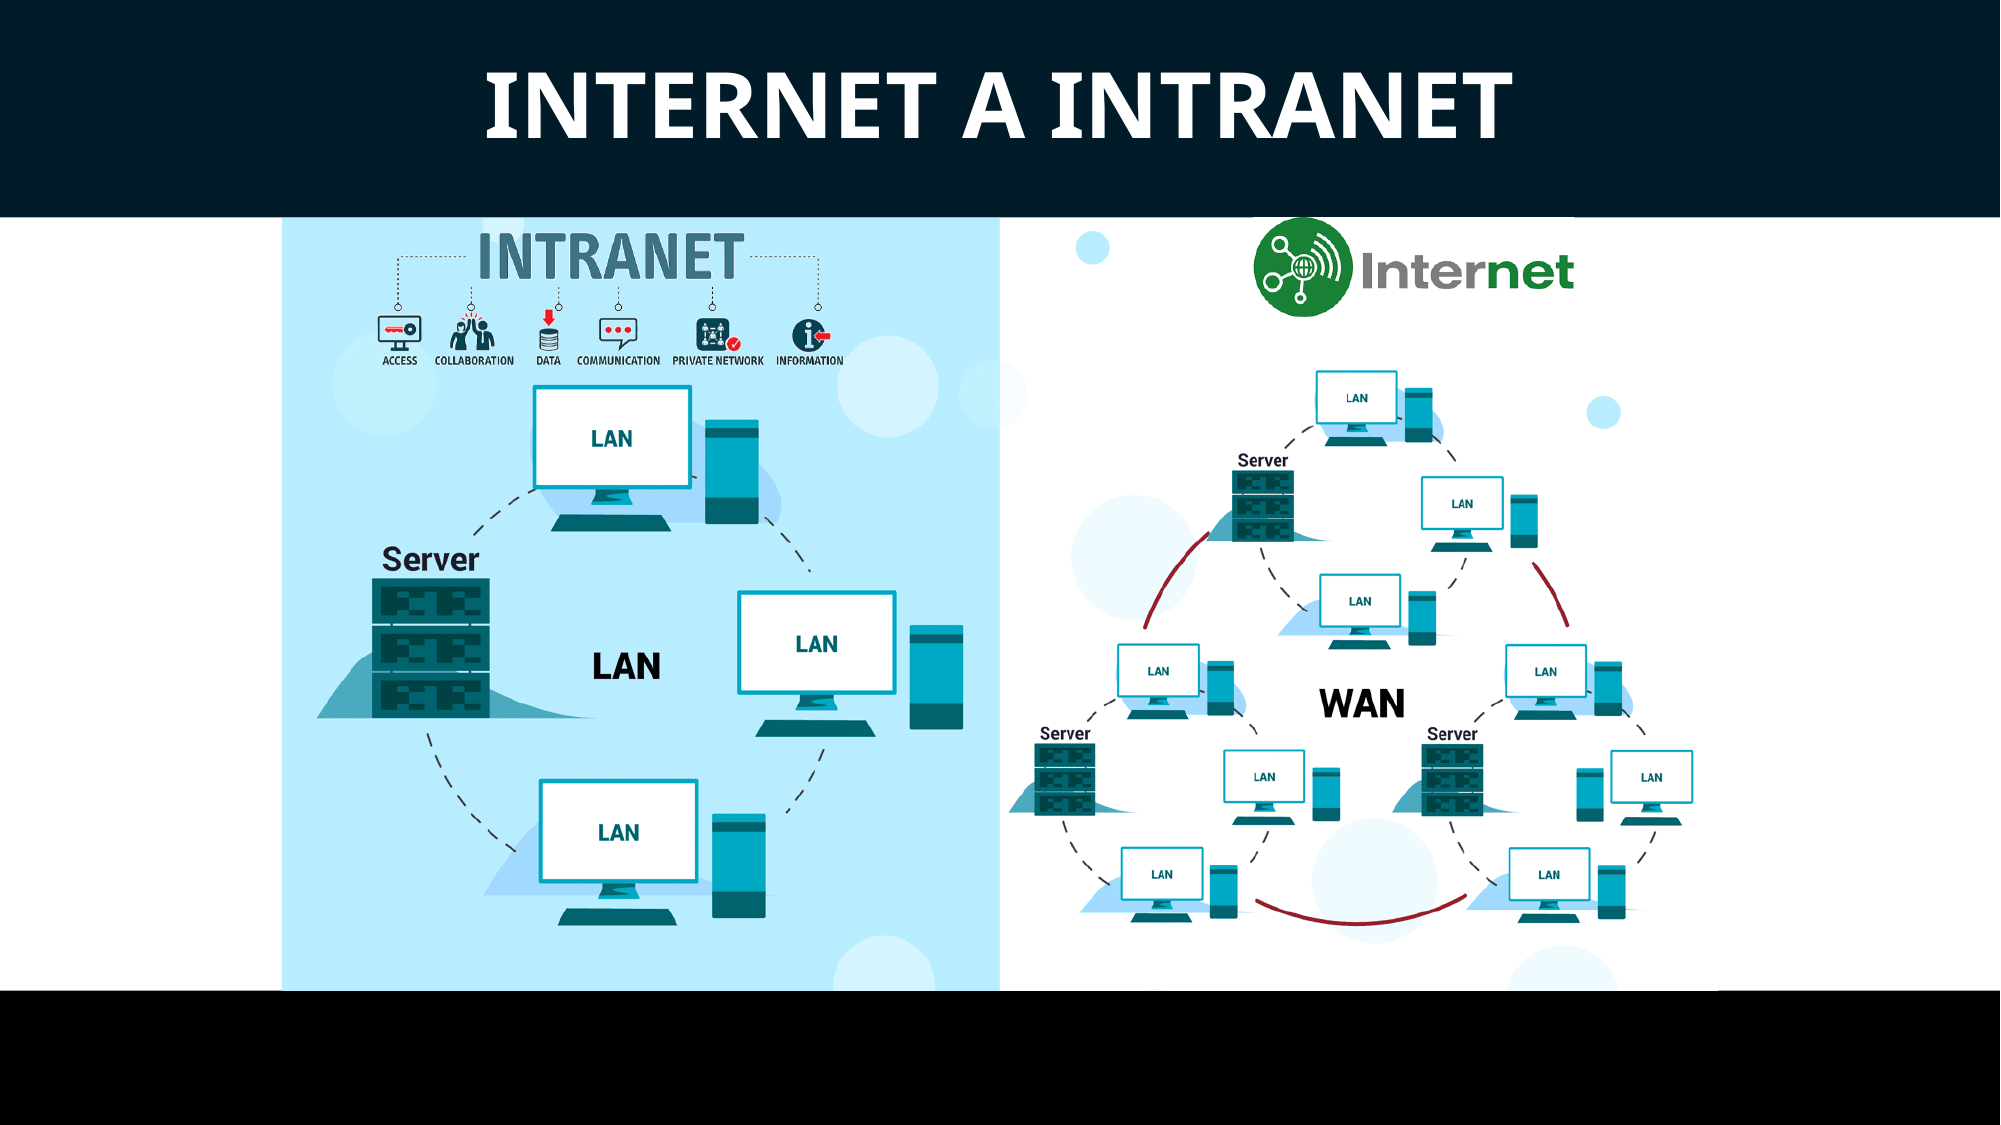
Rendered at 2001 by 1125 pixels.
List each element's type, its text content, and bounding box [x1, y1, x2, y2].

title INTERNET A INTRANET [0, 0, 2000, 218]
picture [281, 217, 1719, 991]
text_box [0, 990, 2000, 1125]
